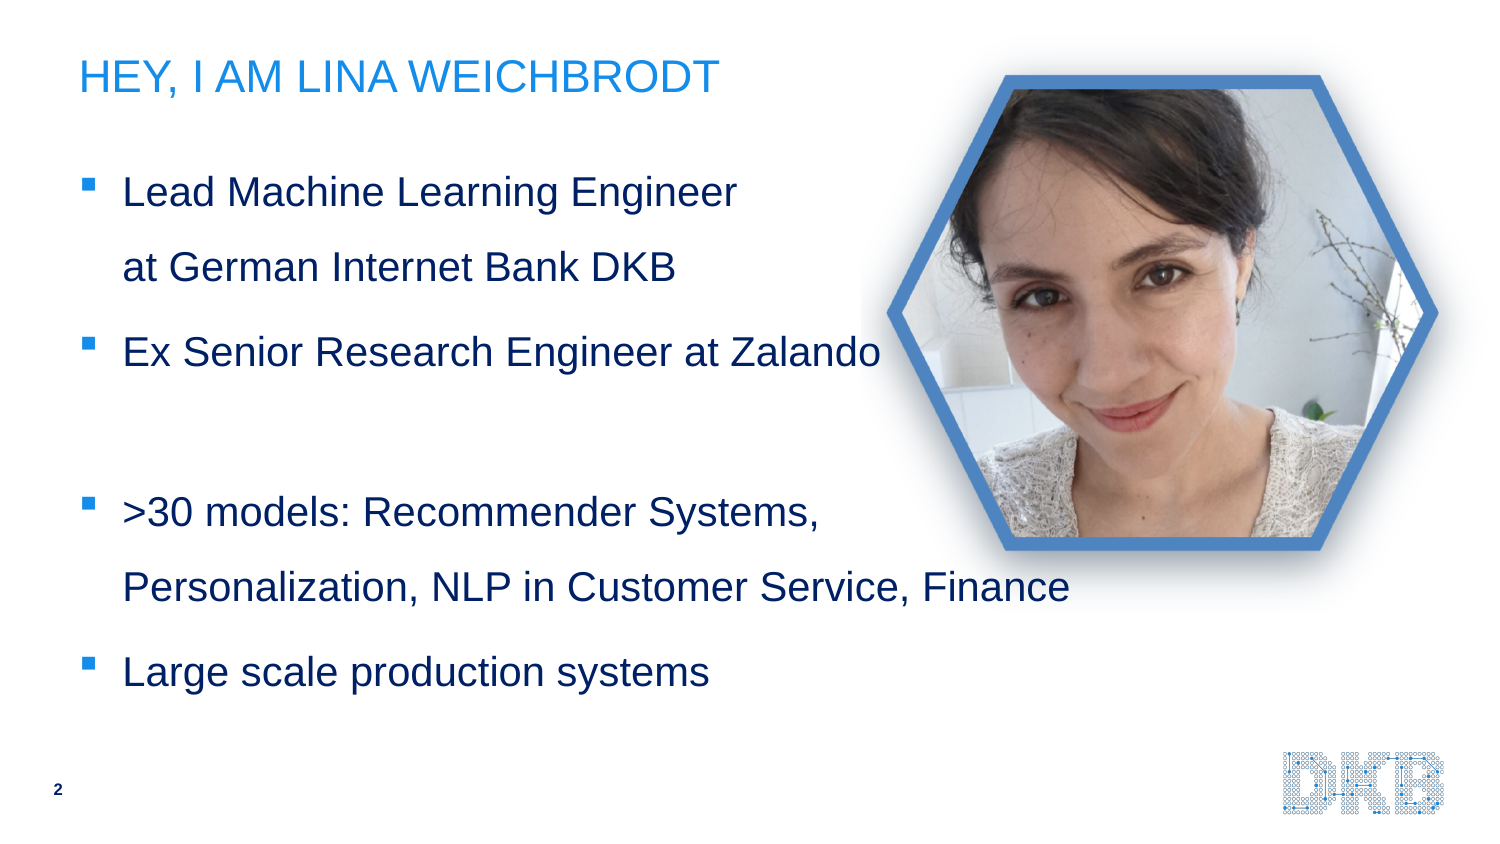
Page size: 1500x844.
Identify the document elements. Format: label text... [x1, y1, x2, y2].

text_box HEY, I AM LINA WEICHBRODT Lead Machine Learning Engineer at German Internet Bank DKB Ex Senior Research Engineer at Zalando >30 models: Recommender Systems, Personalization, NLP in Customer Service, Finance Large scale production systems [78, 19, 855, 597]
picture [860, 0, 1500, 614]
picture [1283, 752, 1444, 819]
